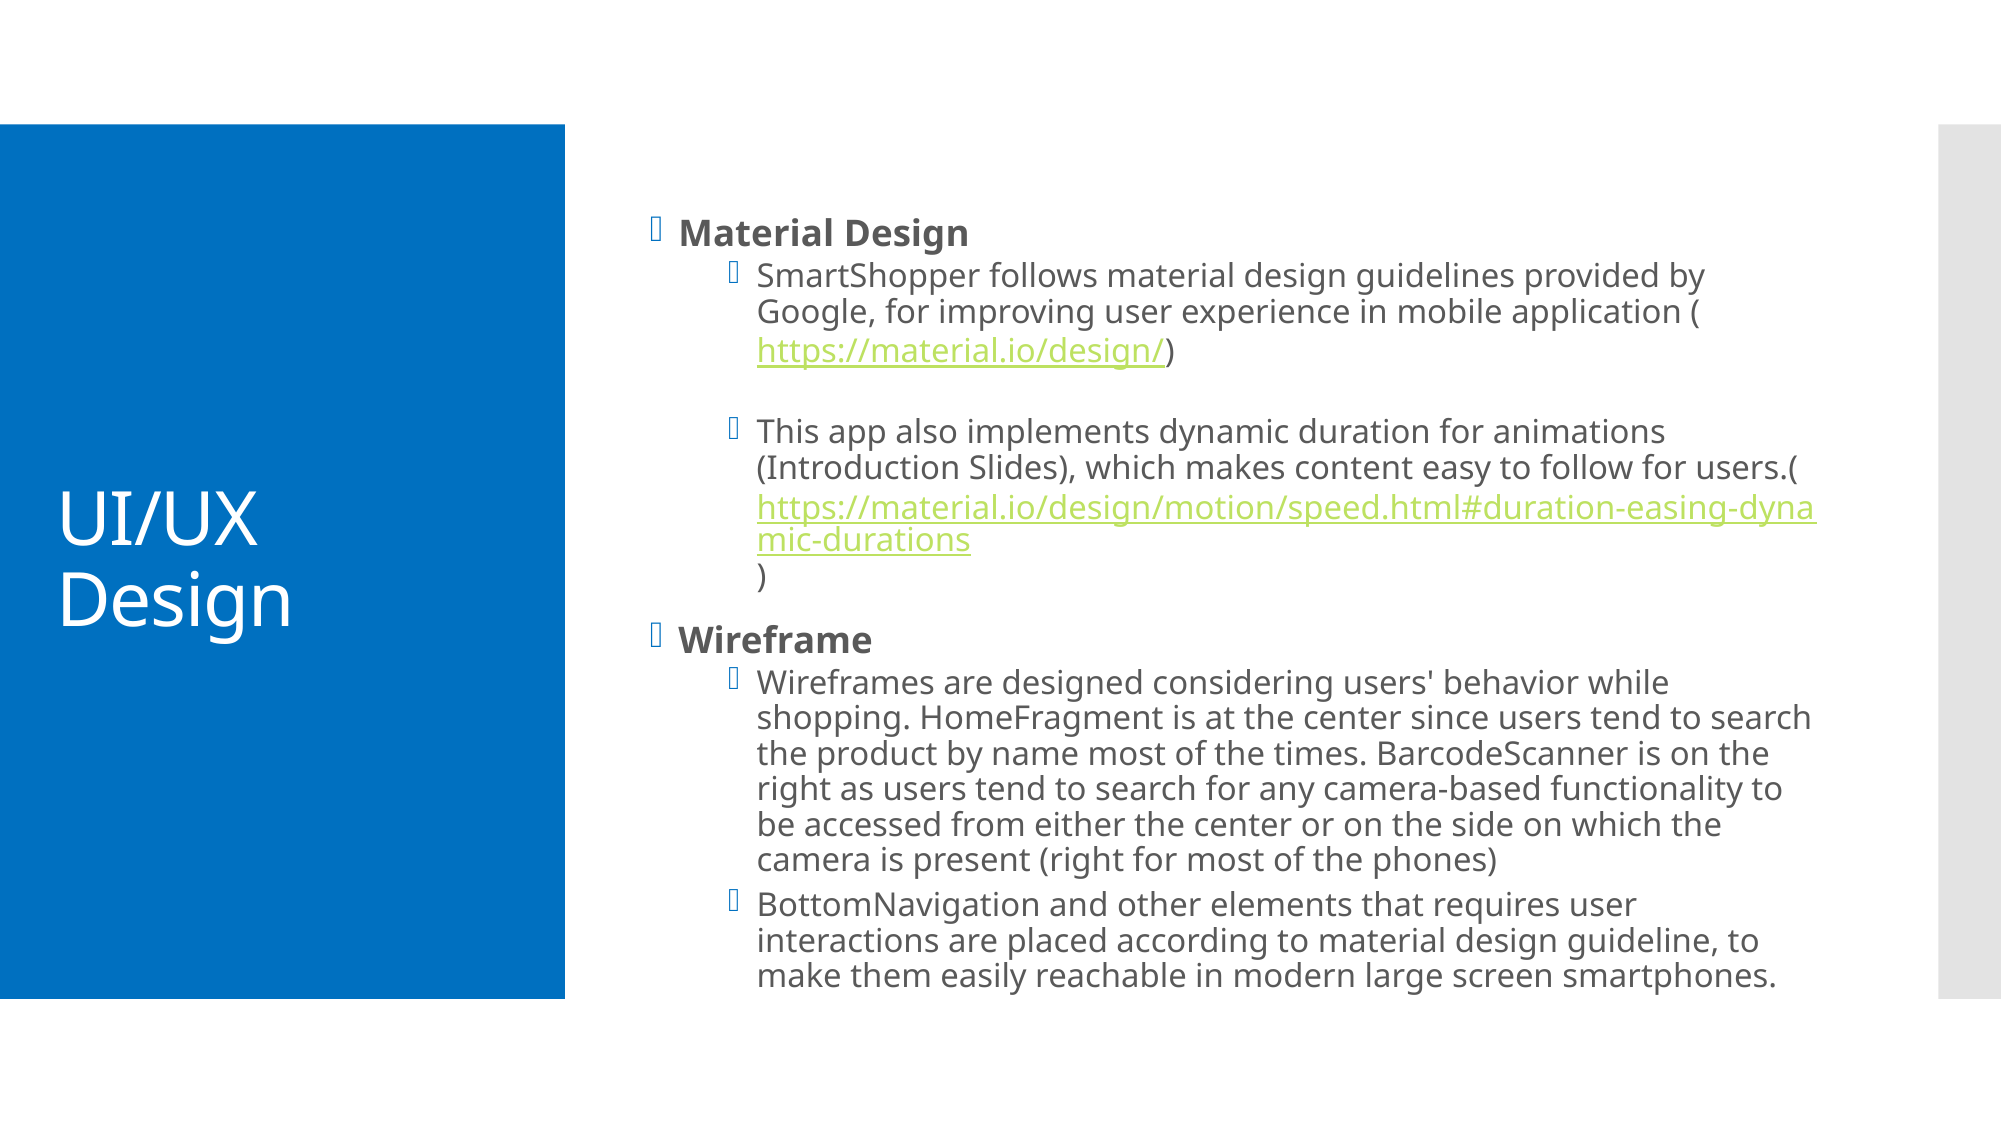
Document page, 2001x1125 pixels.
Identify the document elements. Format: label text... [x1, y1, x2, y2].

list Material Design SmartShopper follows material design guidelines provided by Google, for improving user experience in mobile application (https://material.io/design/) This app also implements dynamic duration for animations (Introduction Slides), which makes content easy to follow for users.(https://material.io/design/motion/speed.html#duration-easing-dynamic-durations) Wireframe Wireframes are designed considering users' behavior while shopping. HomeFragment is at the center since users tend to search the product by name most of the times. BarcodeScanner is on the right as users tend to search for any camera-based functionality to be accessed from either the center or on the side on which the camera is present (right for most of the phones) BottomNavigation and other elements that requires user interactions are placed according to material design guideline, to make them easily reachable in modern large screen smartphones. [634, 141, 1835, 982]
title UI/UX Design [41, 184, 525, 940]
